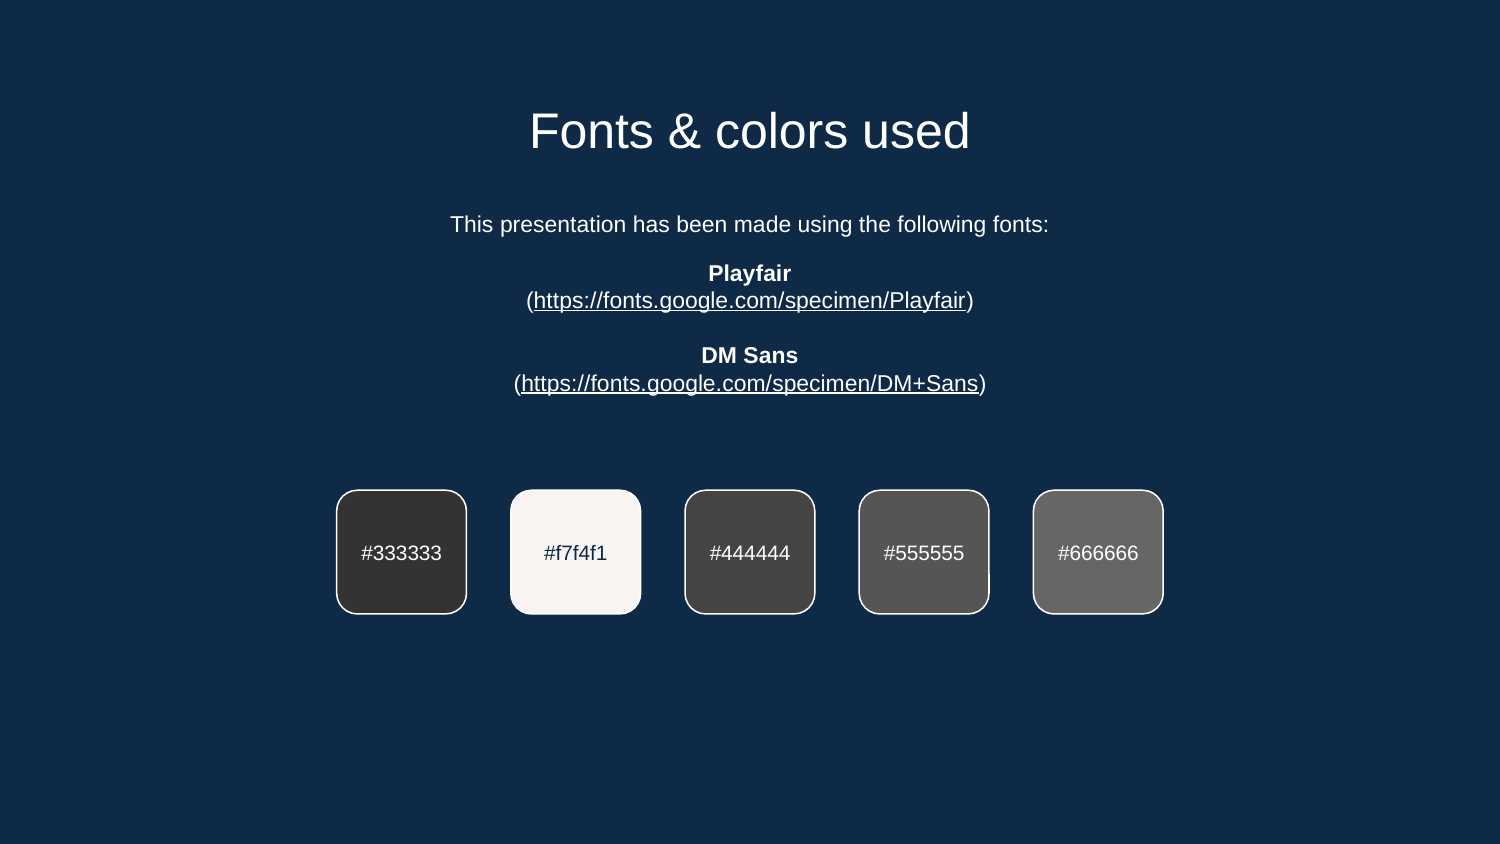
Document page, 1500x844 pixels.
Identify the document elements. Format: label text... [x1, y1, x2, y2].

text_box #333333 [336, 515, 467, 589]
text_box [510, 589, 641, 614]
text_box [336, 589, 467, 614]
title Fonts & colors used [117, 83, 1383, 163]
text_box #555555 [859, 515, 989, 589]
list This presentation has been made using the following fonts: Playfair (https://fonts.google.com/specimen/Playfair) DM Sans (https://fonts.google.com/specimen/DM+Sans) [117, 194, 1383, 436]
text_box [685, 589, 815, 614]
text_box [336, 490, 467, 515]
text_box #f7f4f1 [510, 515, 641, 589]
text_box [859, 490, 989, 515]
text_box [510, 490, 641, 515]
text_box #444444 [685, 515, 815, 589]
text_box [1033, 490, 1164, 515]
text_box [1033, 589, 1164, 614]
text_box #666666 [1033, 515, 1164, 589]
text_box [859, 589, 989, 614]
text_box [685, 490, 815, 515]
